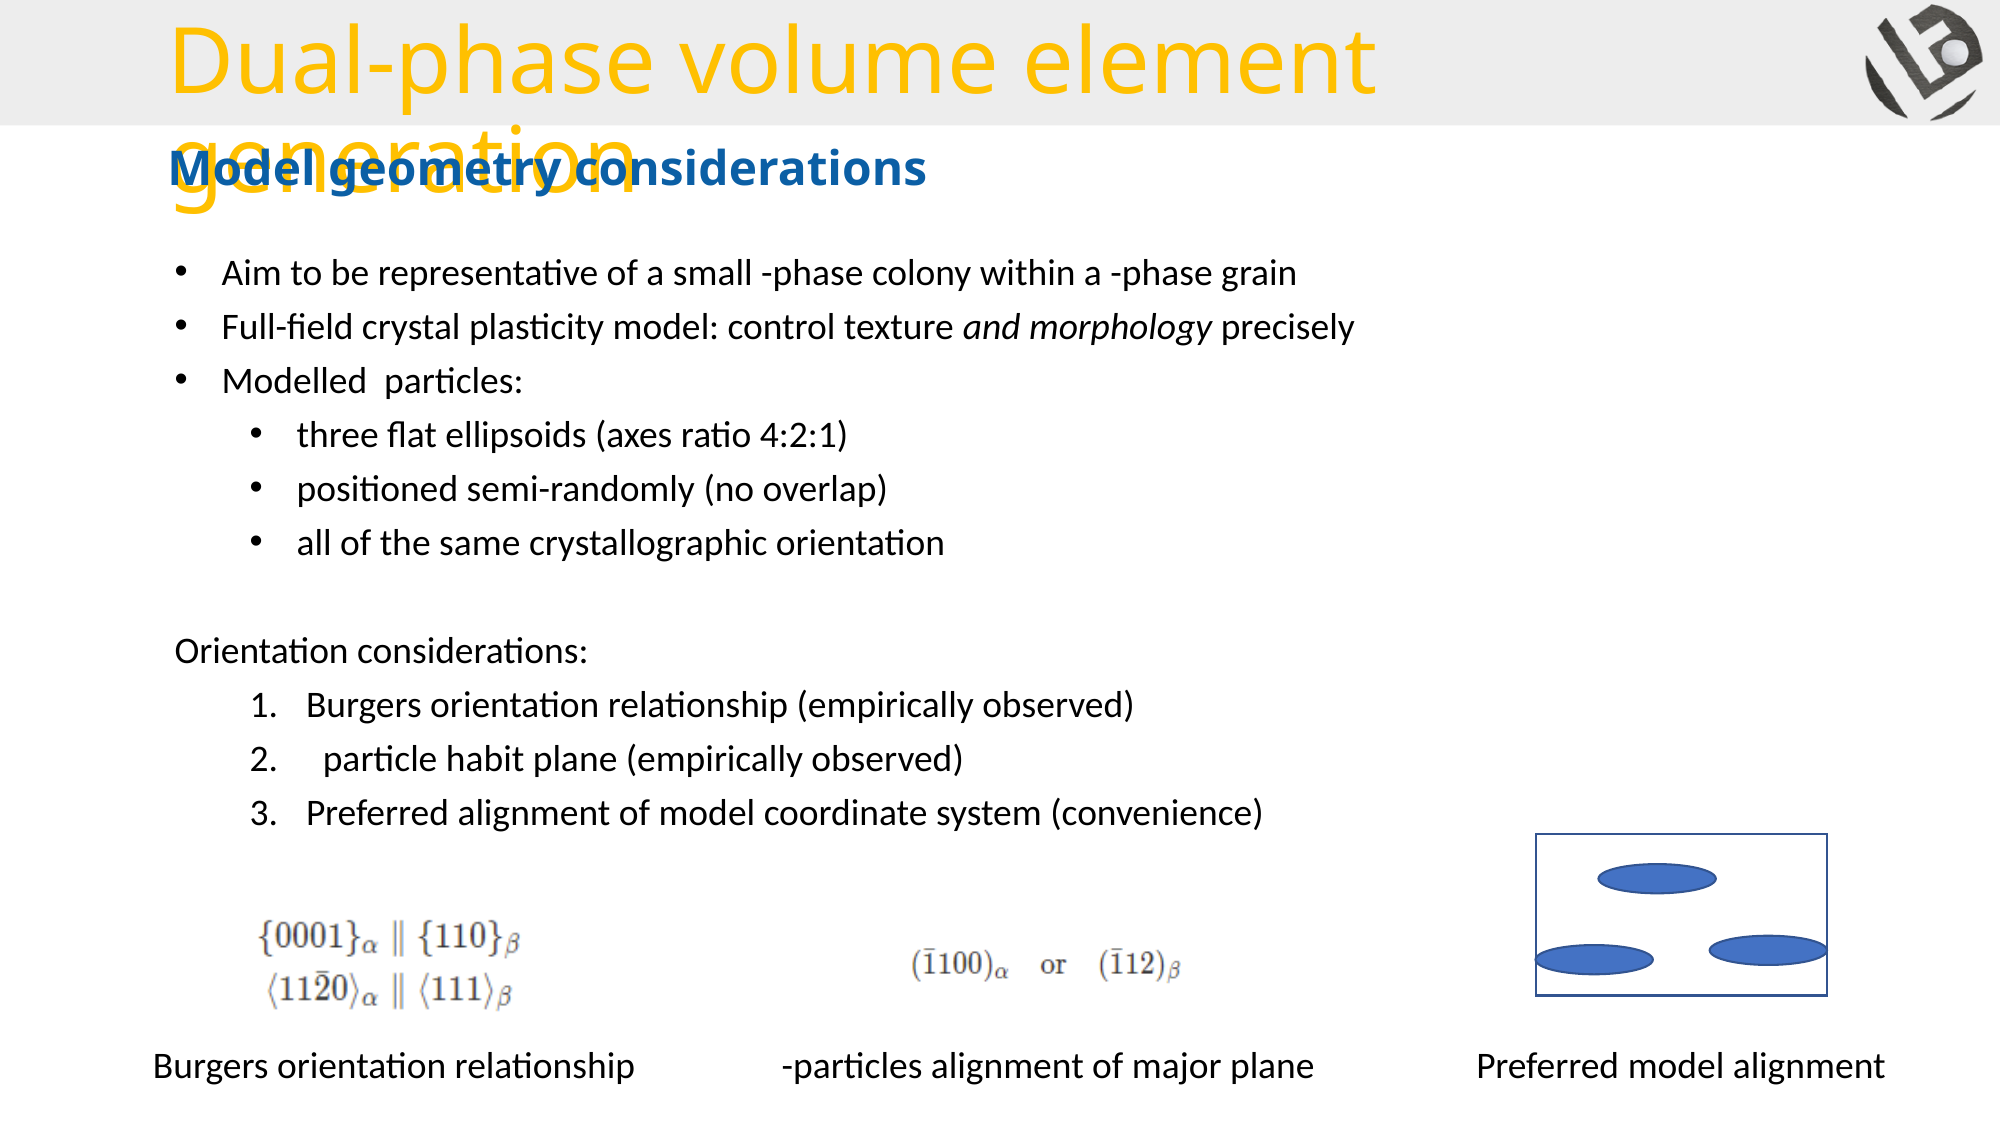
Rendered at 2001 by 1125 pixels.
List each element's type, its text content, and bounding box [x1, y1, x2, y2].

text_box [751, 936, 1346, 1095]
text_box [134, 897, 654, 1095]
text_box Dual-phase volume element generation [152, 7, 1848, 119]
picture [1859, 0, 1990, 139]
text_box [1990, 0, 2000, 126]
text_box Model geometry considerations [152, 138, 1447, 202]
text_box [1458, 834, 1904, 1095]
text_box [0, 0, 1859, 126]
